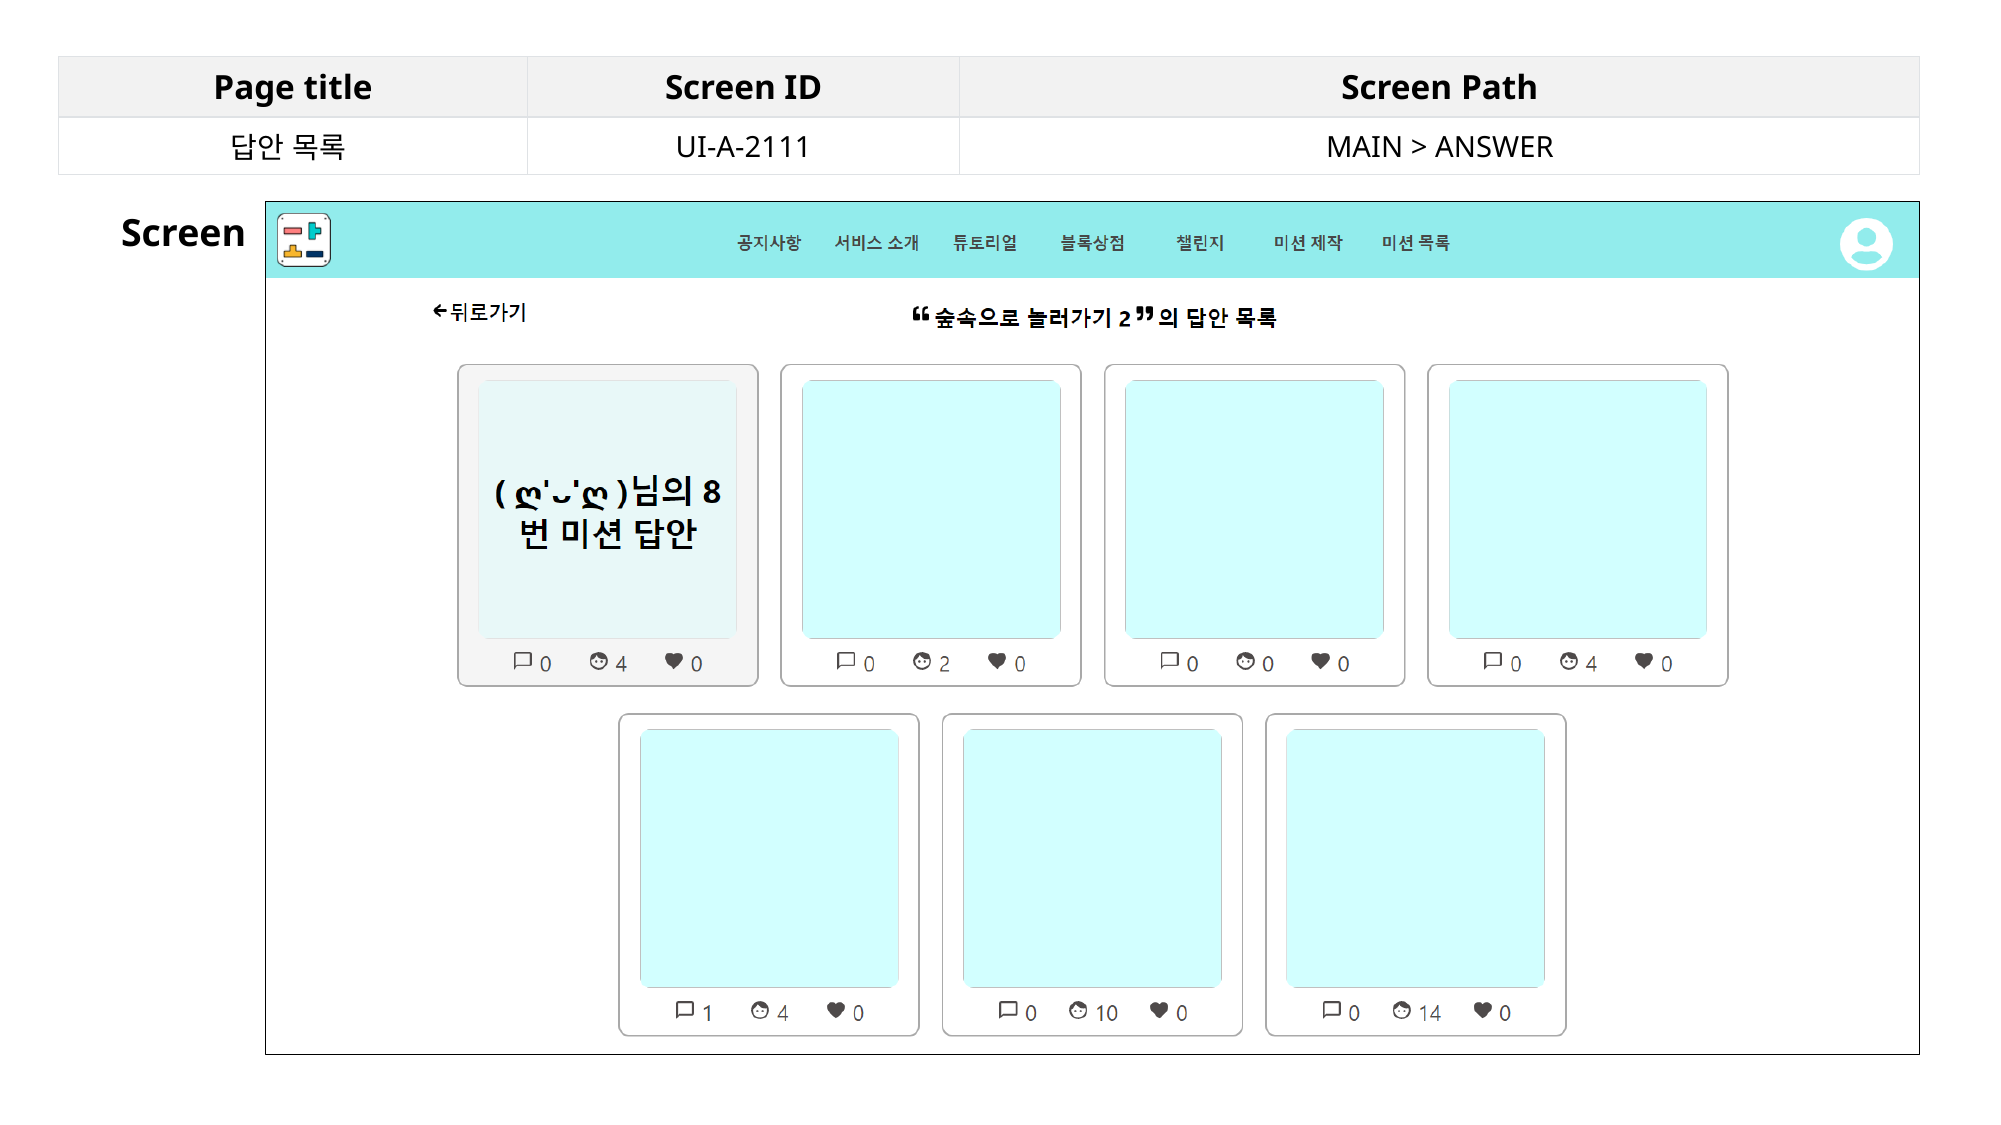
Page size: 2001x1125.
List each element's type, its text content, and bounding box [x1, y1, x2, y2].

text_box Screen [106, 201, 265, 261]
table_header Screen Path [960, 57, 1919, 116]
table_cell MAIN > ANSWER [960, 118, 1919, 174]
table_header Page title [59, 57, 527, 116]
table_cell 답안 목록 [59, 118, 527, 174]
picture [265, 201, 1920, 1055]
table_header Screen ID [528, 57, 959, 116]
table_cell UI-A-2111 [528, 118, 959, 174]
